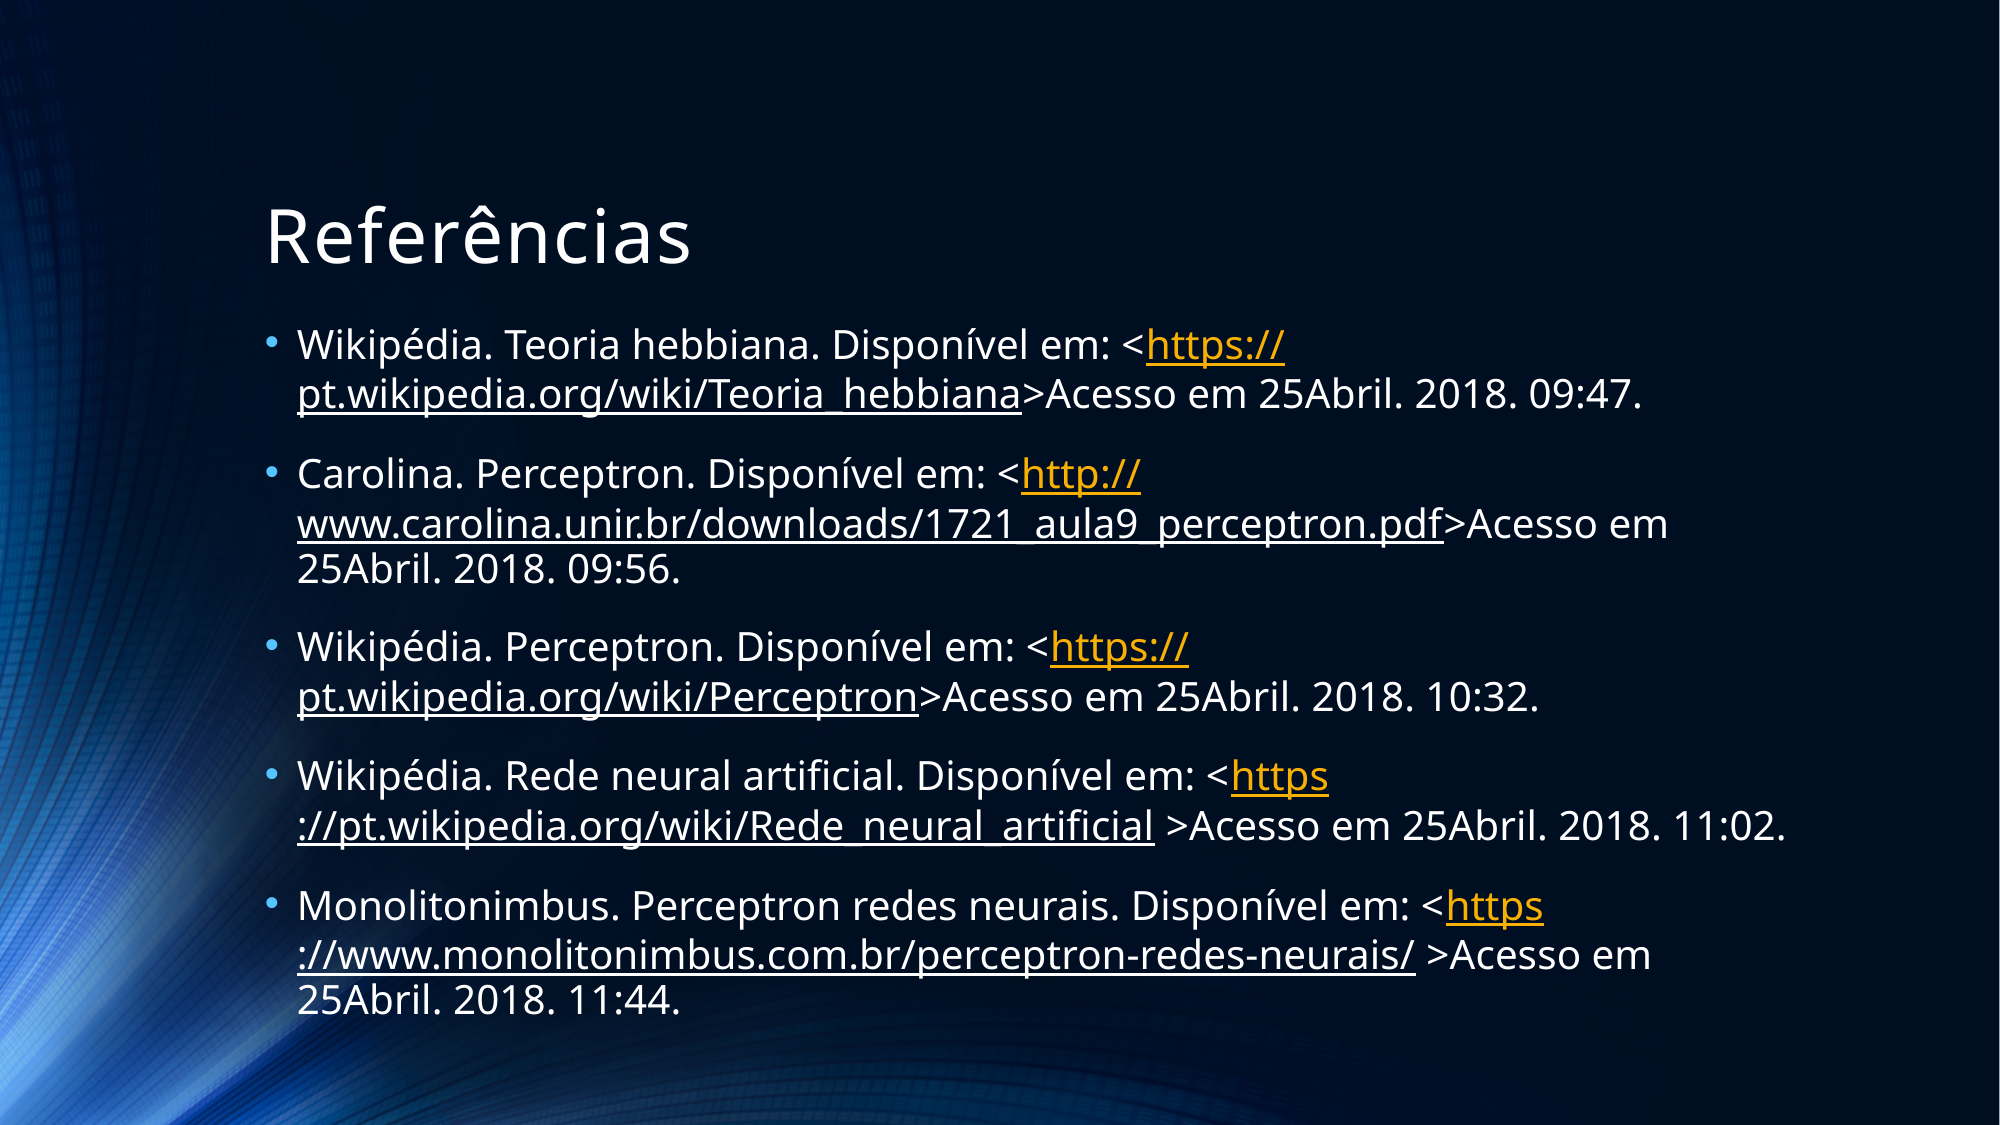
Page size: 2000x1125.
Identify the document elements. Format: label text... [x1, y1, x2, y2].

title Referências [249, 62, 1750, 288]
list Wikipédia. Teoria hebbiana. Disponível em: <https://pt.wikipedia.org/wiki/Teoria_hebbiana>Acesso em 25Abril. 2018. 09:47. Carolina. Perceptron. Disponível em: <http://www.carolina.unir.br/downloads/1721_aula9_perceptron.pdf>Acesso em 25Abril. 2018. 09:56. Wikipédia. Perceptron. Disponível em: <https://pt.wikipedia.org/wiki/Perceptron>Acesso em 25Abril. 2018. 10:32. Wikipédia. Rede neural artificial. Disponível em: <https://pt.wikipedia.org/wiki/Rede_neural_artificial >Acesso em 25Abril. 2018. 11:02. Monolitonimbus. Perceptron redes neurais. Disponível em: <https://www.monolitonimbus.com.br/perceptron-redes-neurais/ >Acesso em 25Abril. 2018. 11:44. [249, 312, 1815, 1071]
picture [0, 0, 2000, 1125]
